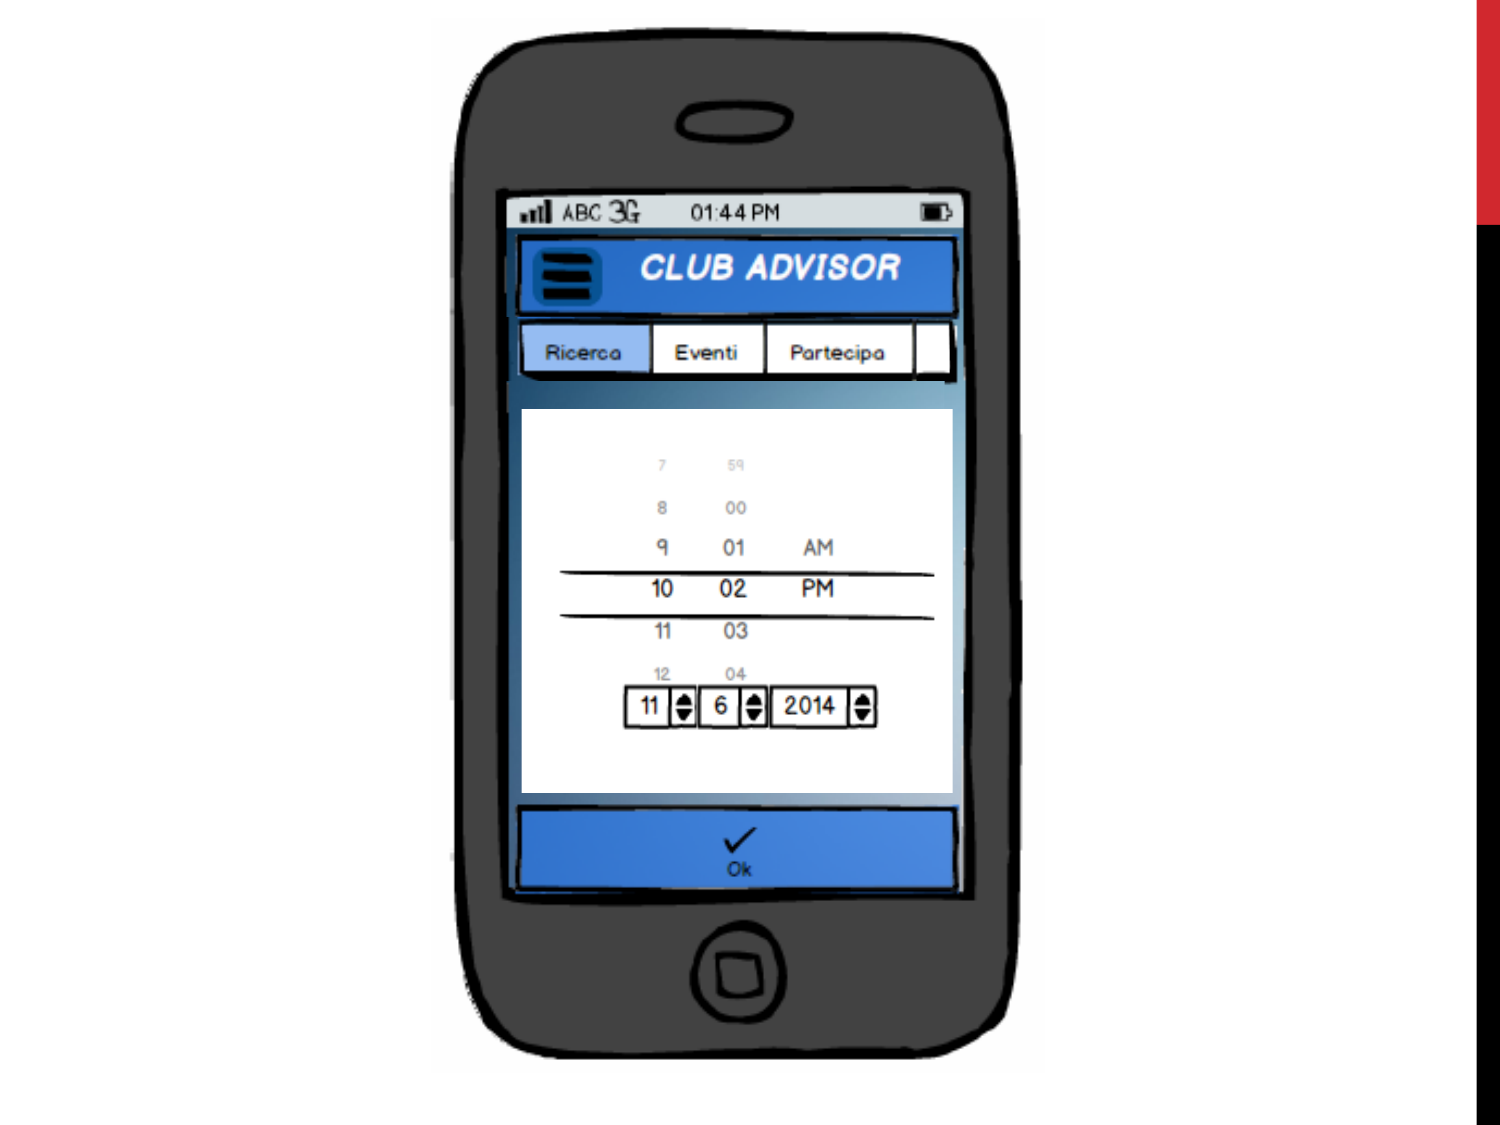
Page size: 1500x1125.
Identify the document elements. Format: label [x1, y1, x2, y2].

picture [430, 0, 1093, 1123]
